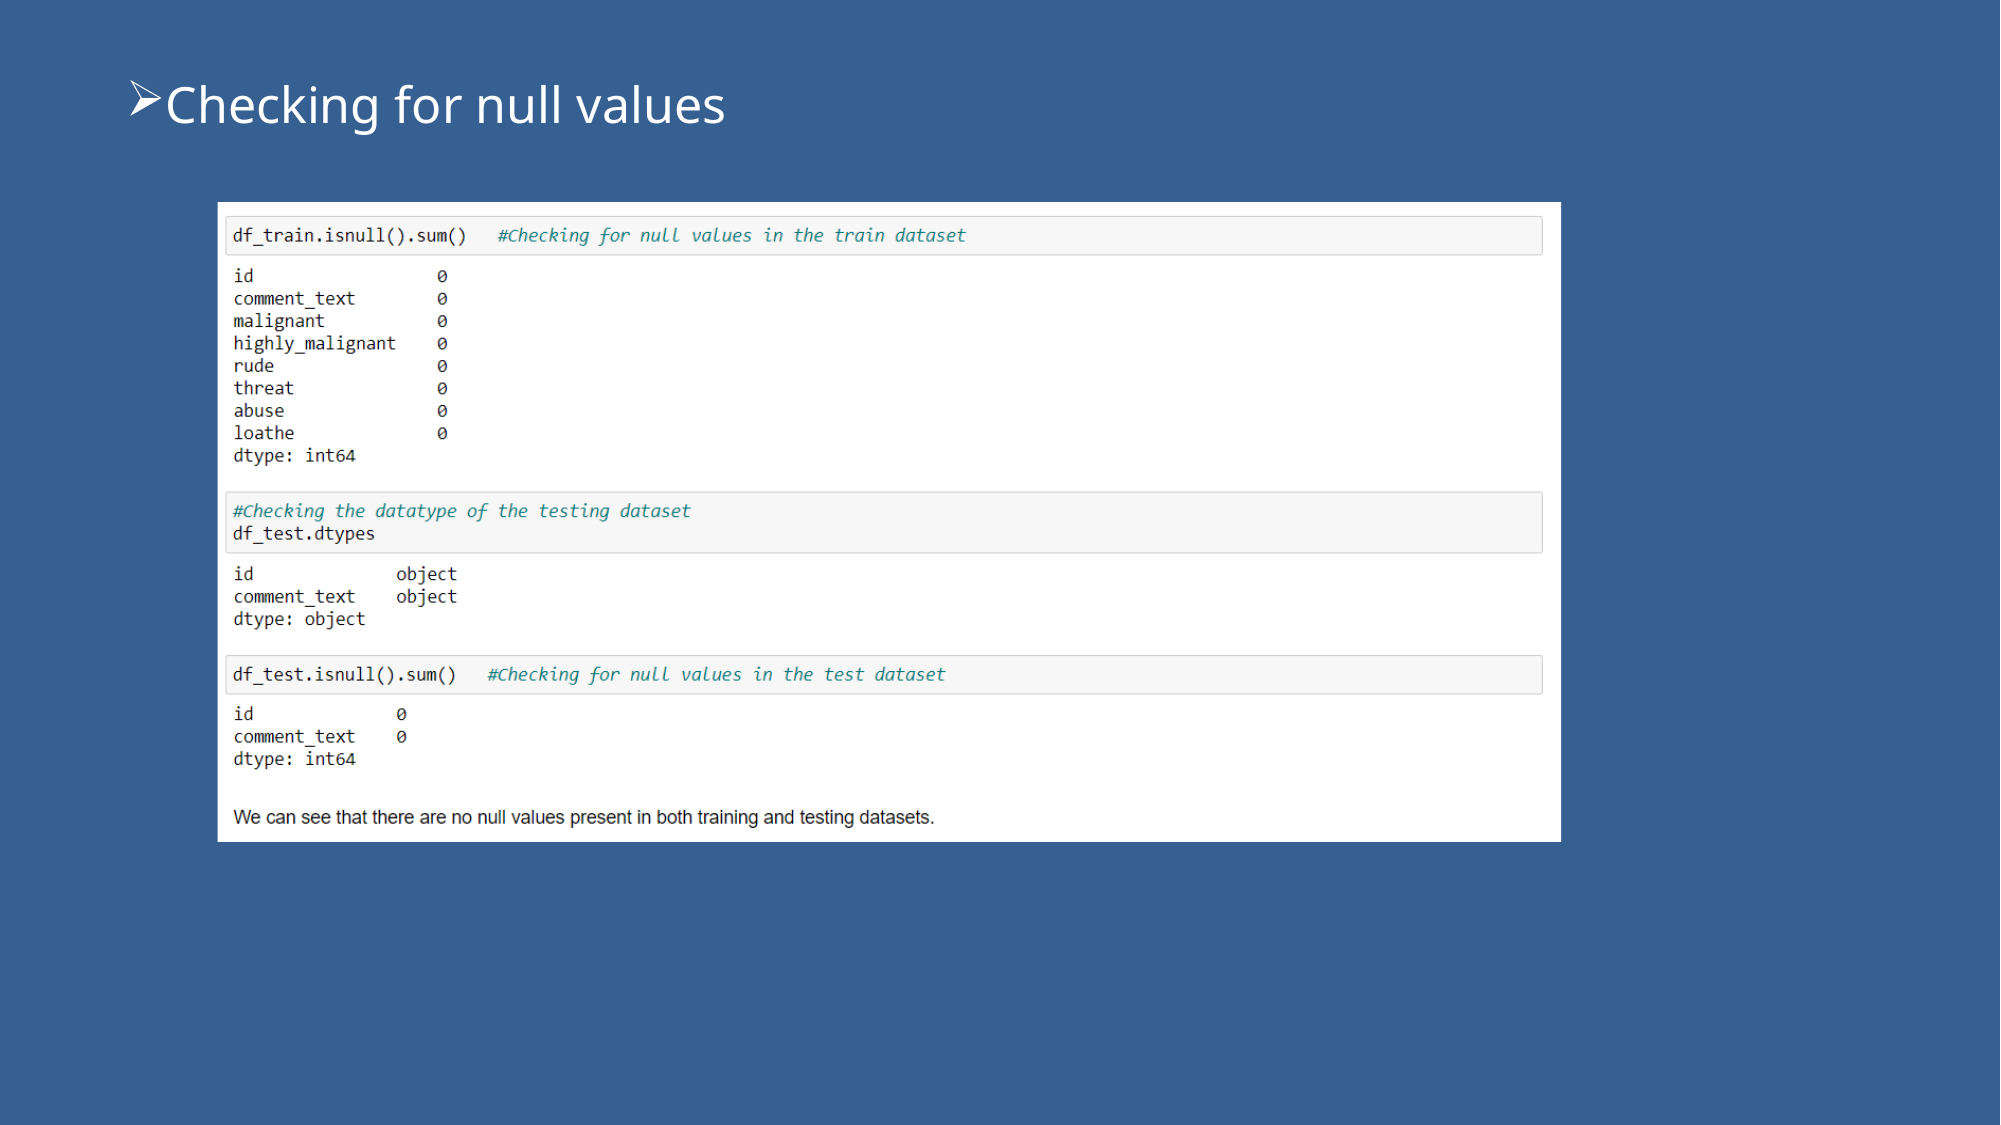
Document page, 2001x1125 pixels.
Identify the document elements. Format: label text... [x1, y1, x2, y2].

picture [217, 201, 1562, 842]
list Checking for null values [111, 75, 1876, 1081]
